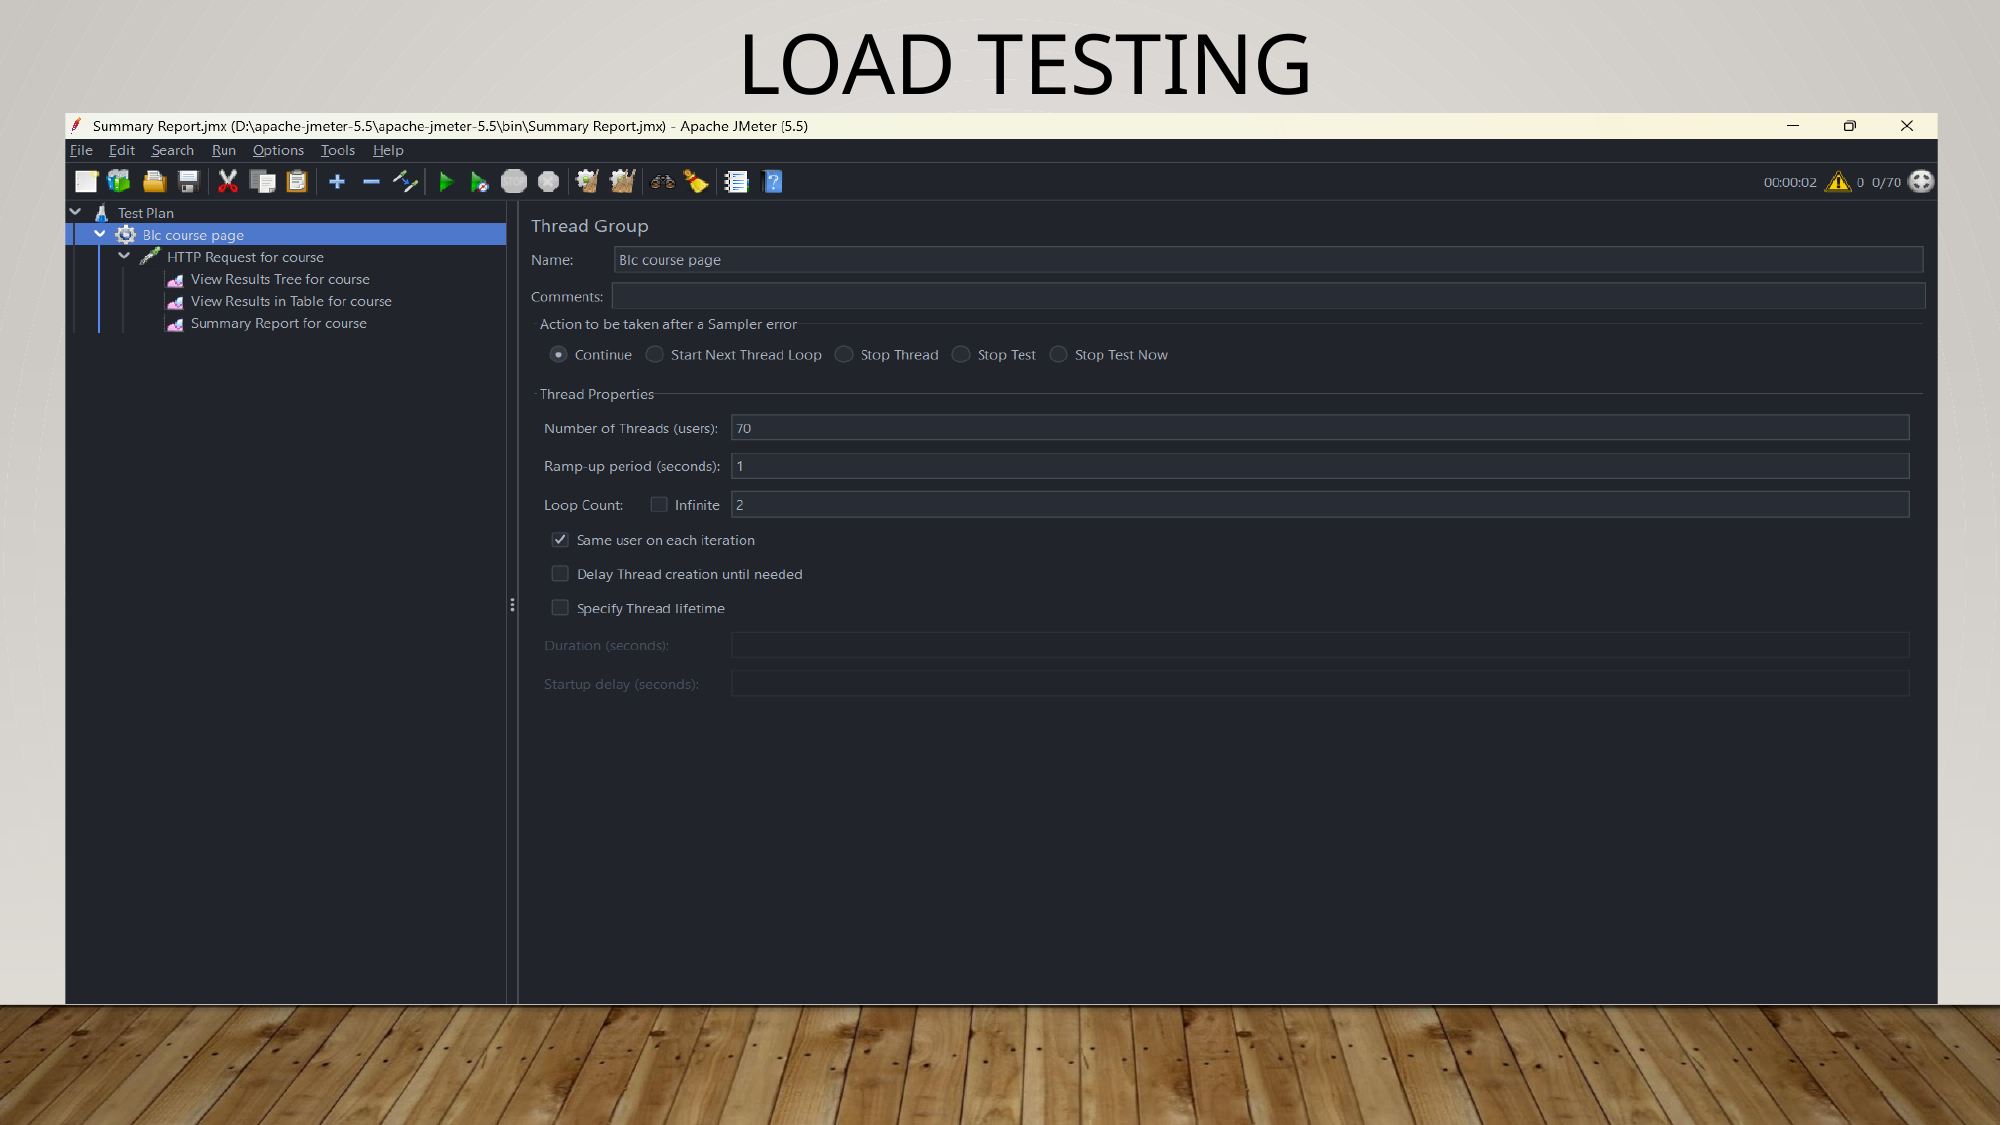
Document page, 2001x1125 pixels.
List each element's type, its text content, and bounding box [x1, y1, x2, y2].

picture [0, 1005, 2000, 1125]
text_box LOAD TESTING [238, 14, 1814, 112]
picture [65, 112, 1938, 1004]
